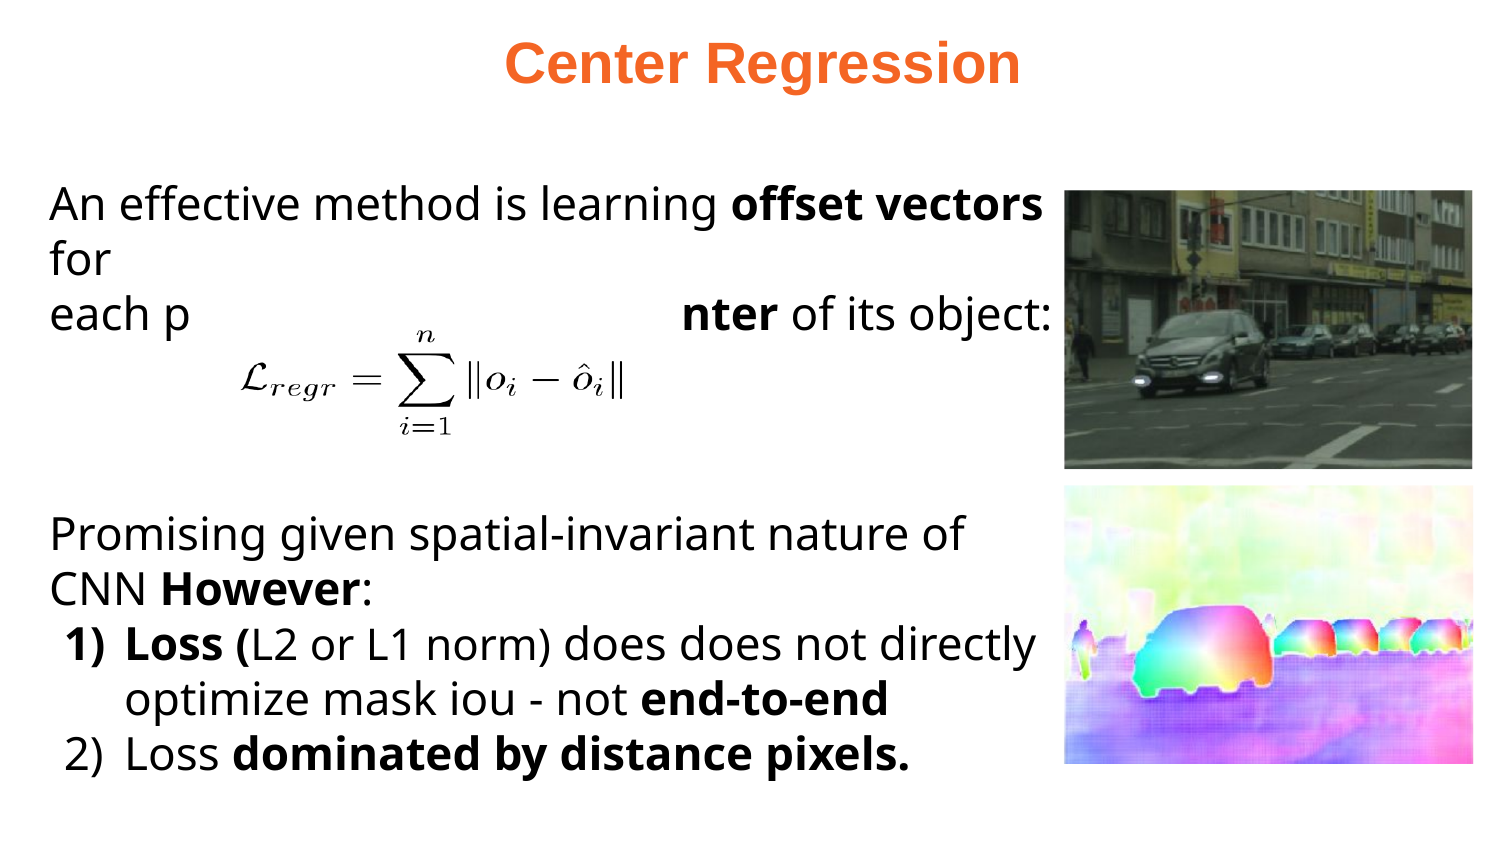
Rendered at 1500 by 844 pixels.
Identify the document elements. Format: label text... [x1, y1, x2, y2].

picture [1058, 184, 1476, 771]
text_box An effective method is learning offset vectors for each pixel, pointing at the center of its object: Promising given spatial-invariant nature of CNN However: Loss (L2 or L1 norm) does does not directly optimize mask iou - not end-to-end Loss dominated by distance pixels. [34, 159, 1082, 844]
picture [189, 291, 684, 449]
text_box Center Regression [0, 0, 1475, 137]
